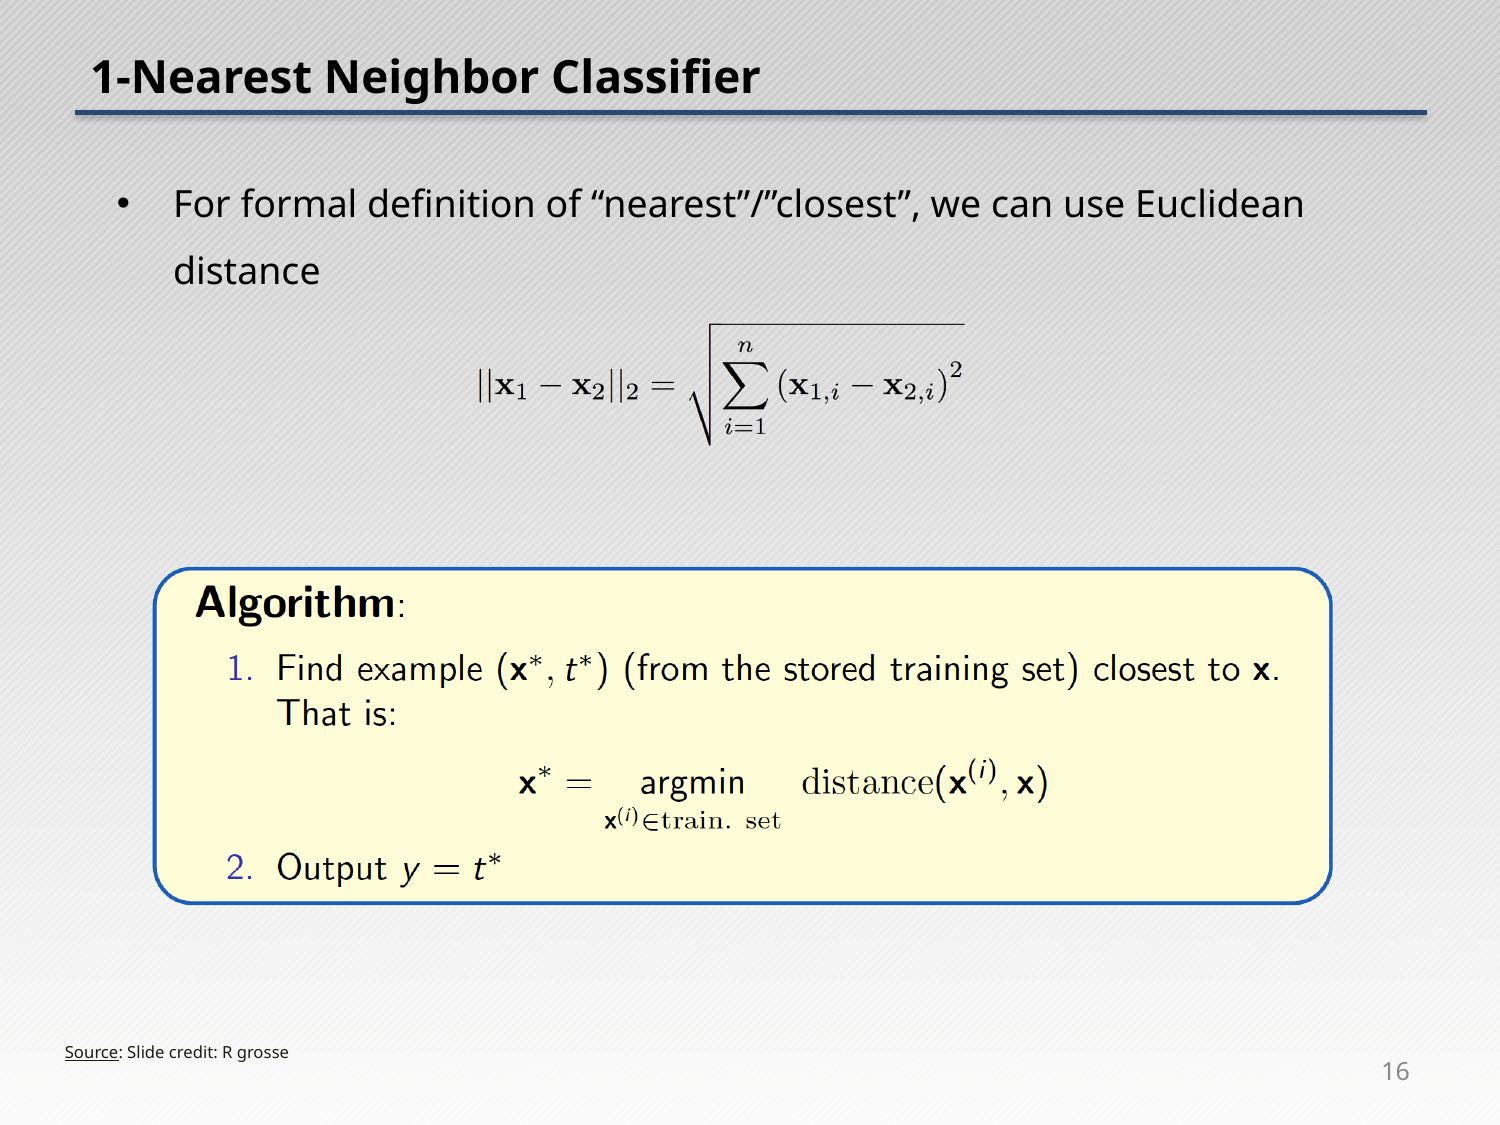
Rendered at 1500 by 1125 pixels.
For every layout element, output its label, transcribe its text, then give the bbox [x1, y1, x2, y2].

text_box Source: Slide credit: R grosse [49, 1034, 1413, 1093]
title 1-Nearest Neighbor Classifier [74, 37, 1426, 113]
picture [0, 0, 1500, 1125]
text_box For formal definition of “nearest”/”closest”, we can use Euclidean distance [72, 148, 1426, 539]
text_box [71, 645, 1429, 1033]
slide_number 16 [1074, 1042, 1425, 1103]
